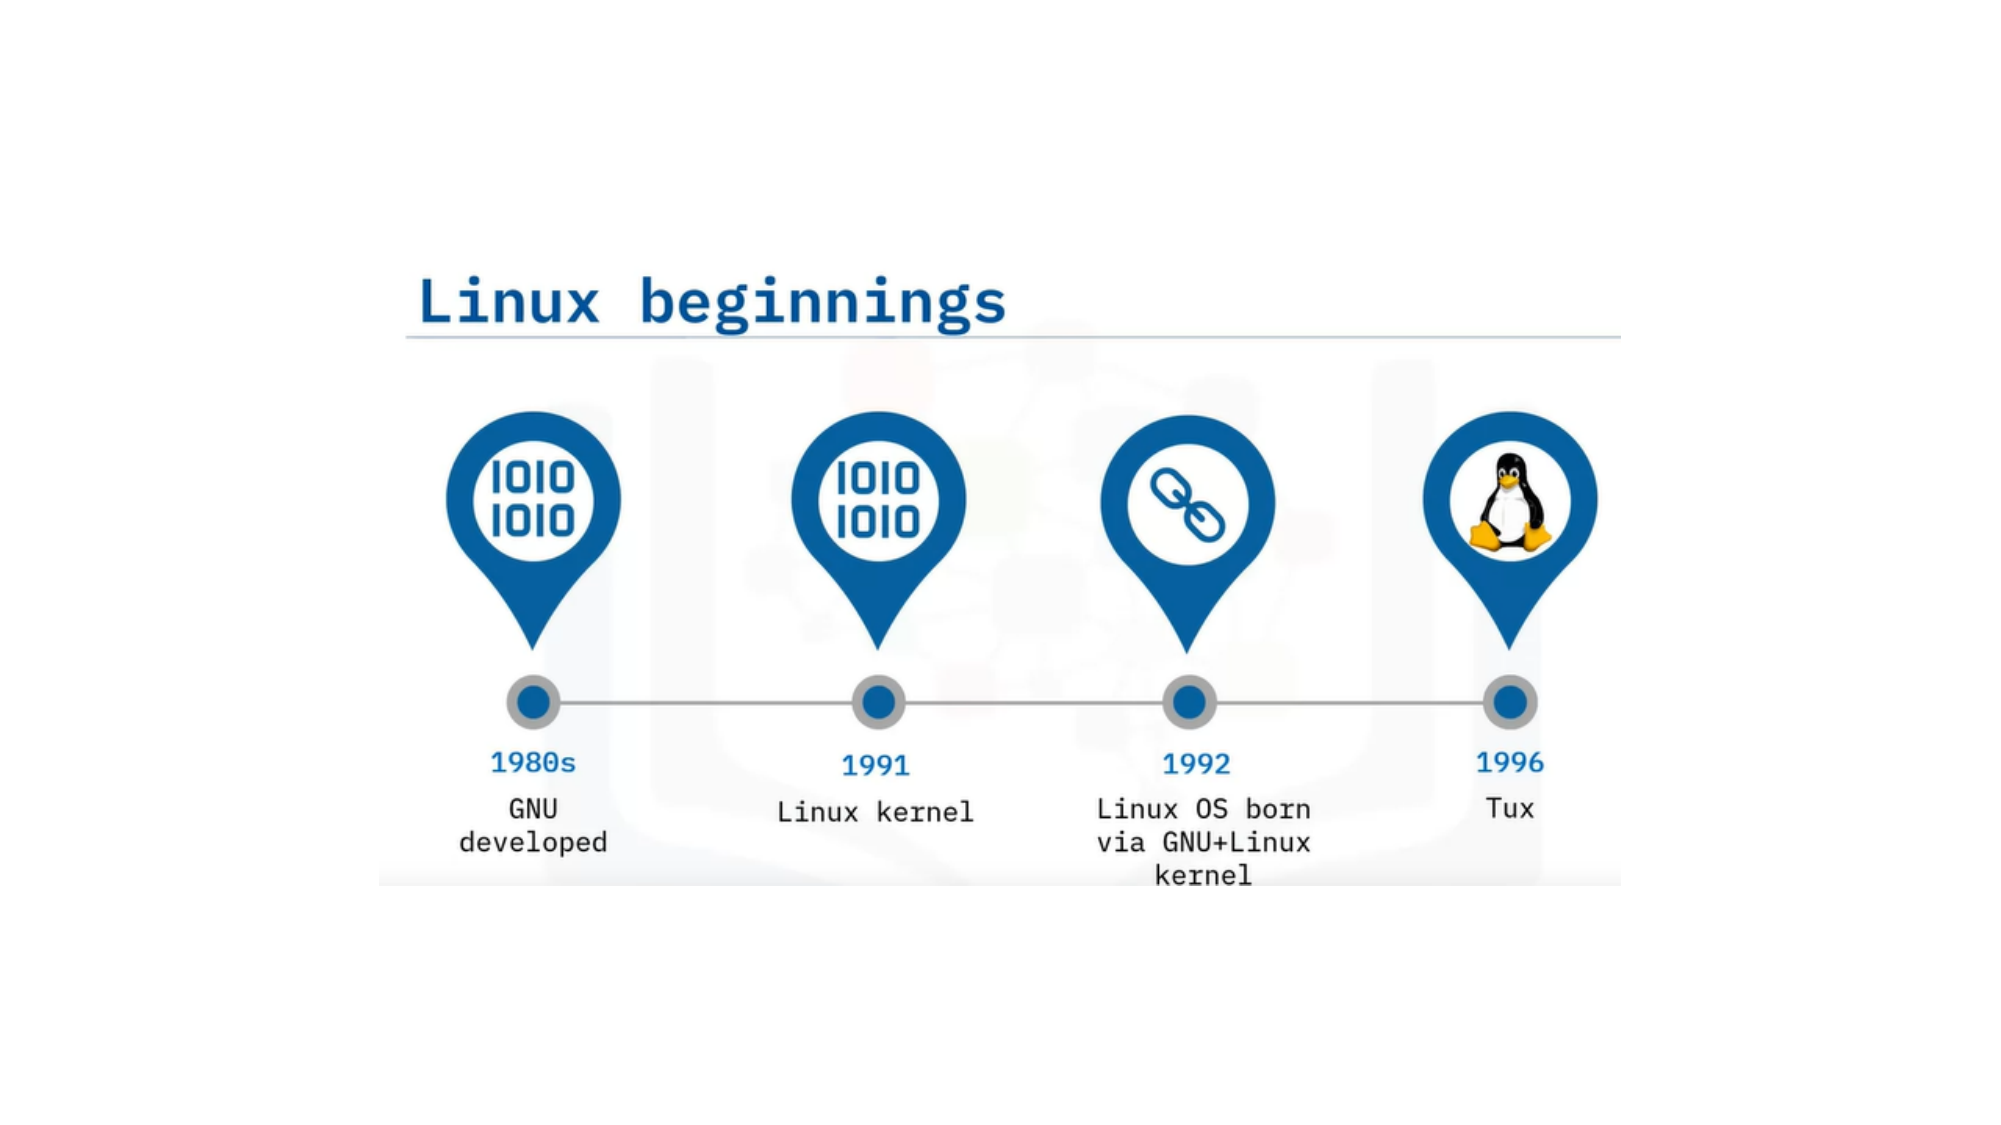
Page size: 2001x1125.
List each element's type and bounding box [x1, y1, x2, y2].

picture [379, 239, 1621, 886]
